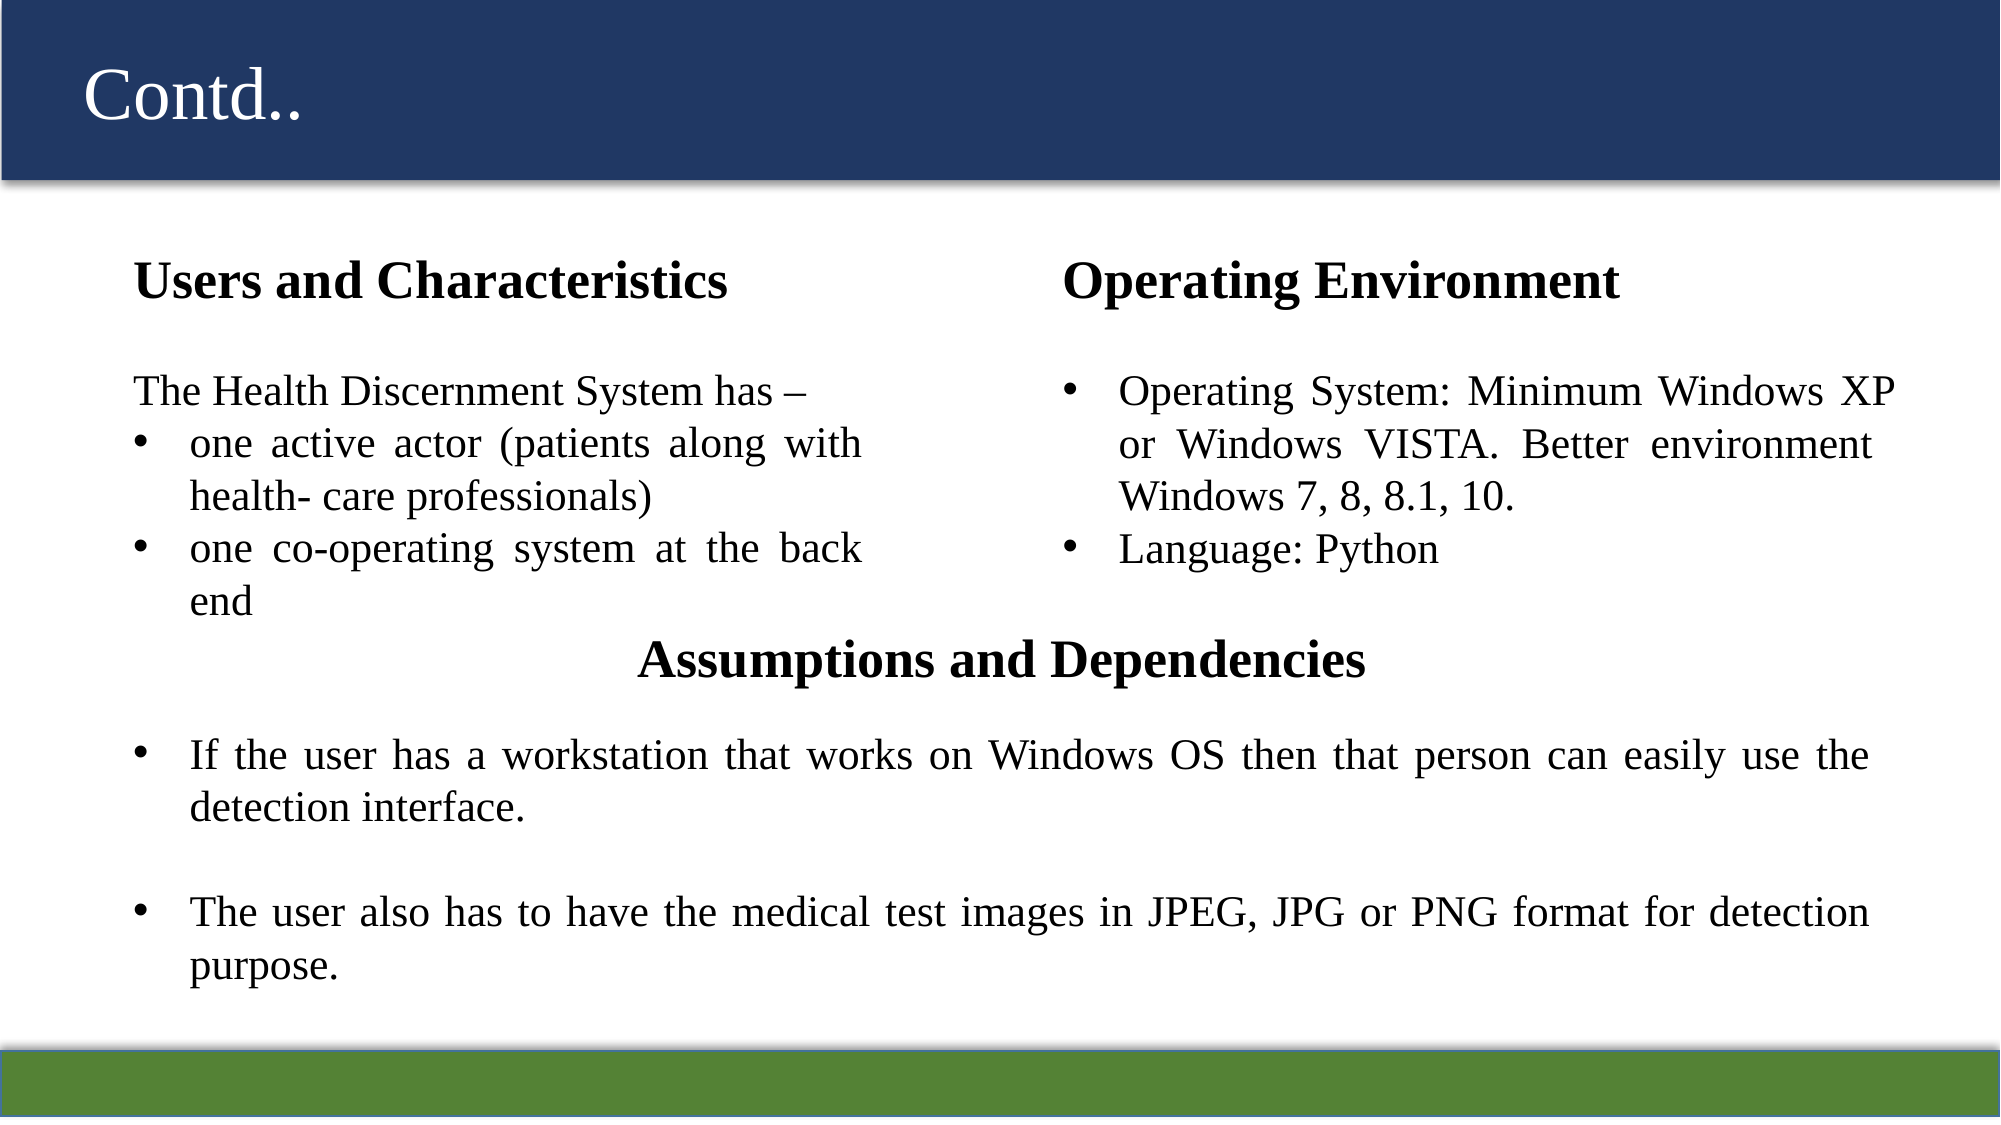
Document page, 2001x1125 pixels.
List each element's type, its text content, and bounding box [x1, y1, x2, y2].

slide_number [1412, 1042, 1863, 1103]
text_box Operating Environment Operating System: Minimum Windows XP or Windows VISTA. Better environment Windows 7, 8, 8.1, 10. Language: Python [1047, 237, 1910, 580]
text_box If the user has a workstation that works on Windows OS then that person can easily use the detection interface. The user also has to have the medical test images in JPEG, JPG or PNG format for detection purpose. [118, 717, 1887, 996]
text_box Users and Characteristics The Health Discernment System has – one active actor (patients along with health- care professionals) one co-operating system at the back end [118, 236, 878, 616]
slide_number [137, 1042, 588, 1103]
text_box Contd.. [68, 37, 1519, 142]
text_box [0, 1050, 2000, 1117]
text_box [1, 0, 2000, 181]
text_box Assumptions and Dependencies [118, 616, 1887, 696]
